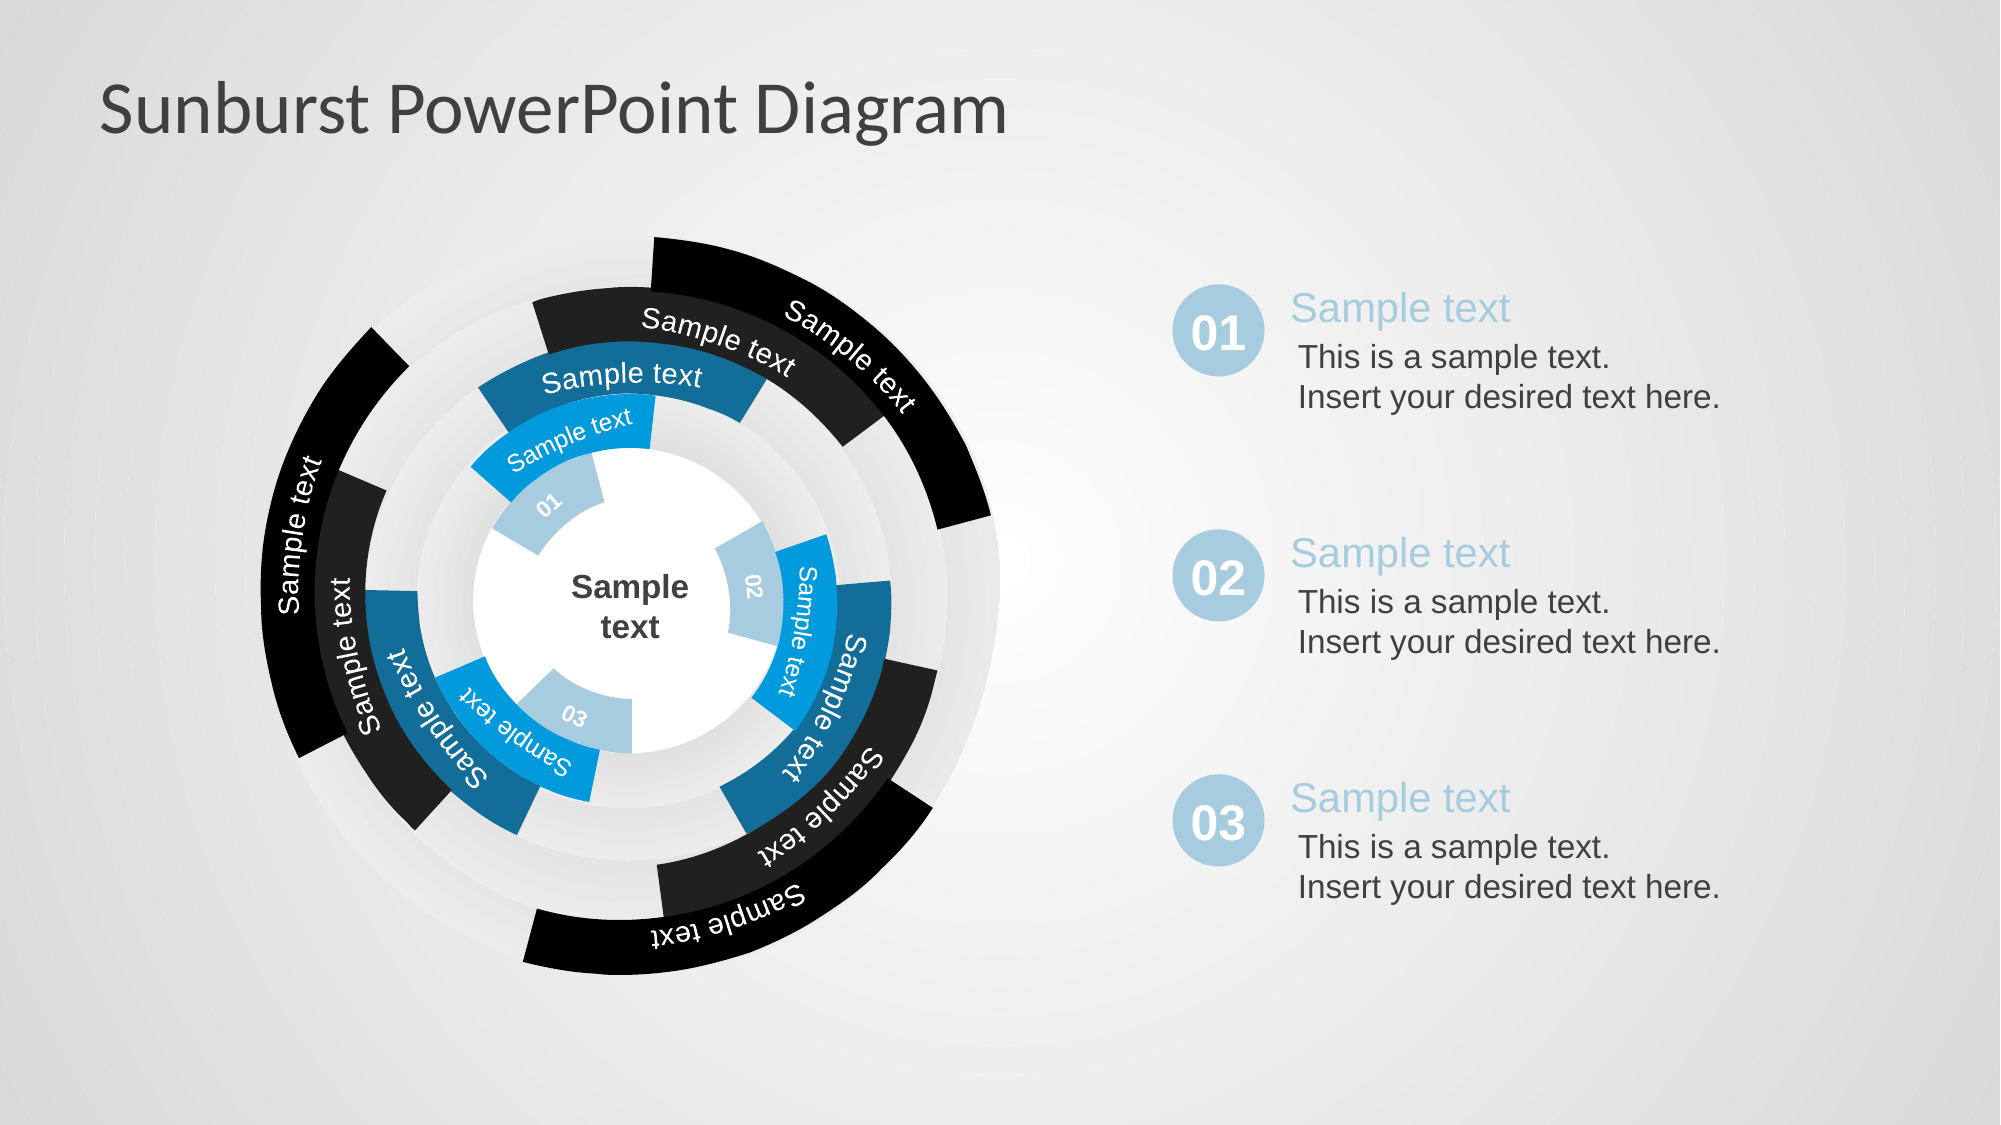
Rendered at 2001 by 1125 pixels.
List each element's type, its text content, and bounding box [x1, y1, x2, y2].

text_box Sample text [1275, 763, 1743, 828]
title Sunburst PowerPoint Diagram [99, 45, 1900, 162]
text_box 02 [1170, 527, 1267, 624]
text_box This is a sample text. Insert your desired text here. [1283, 828, 1737, 913]
text_box 01 [1170, 282, 1267, 379]
text_box This is a sample text. Insert your desired text here. [1283, 338, 1737, 423]
text_box Sample text [1275, 518, 1743, 583]
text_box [259, 234, 1016, 976]
text_box 03 [1170, 772, 1267, 869]
text_box This is a sample text. Insert your desired text here. [1283, 583, 1737, 668]
text_box Sample text [1275, 273, 1743, 338]
